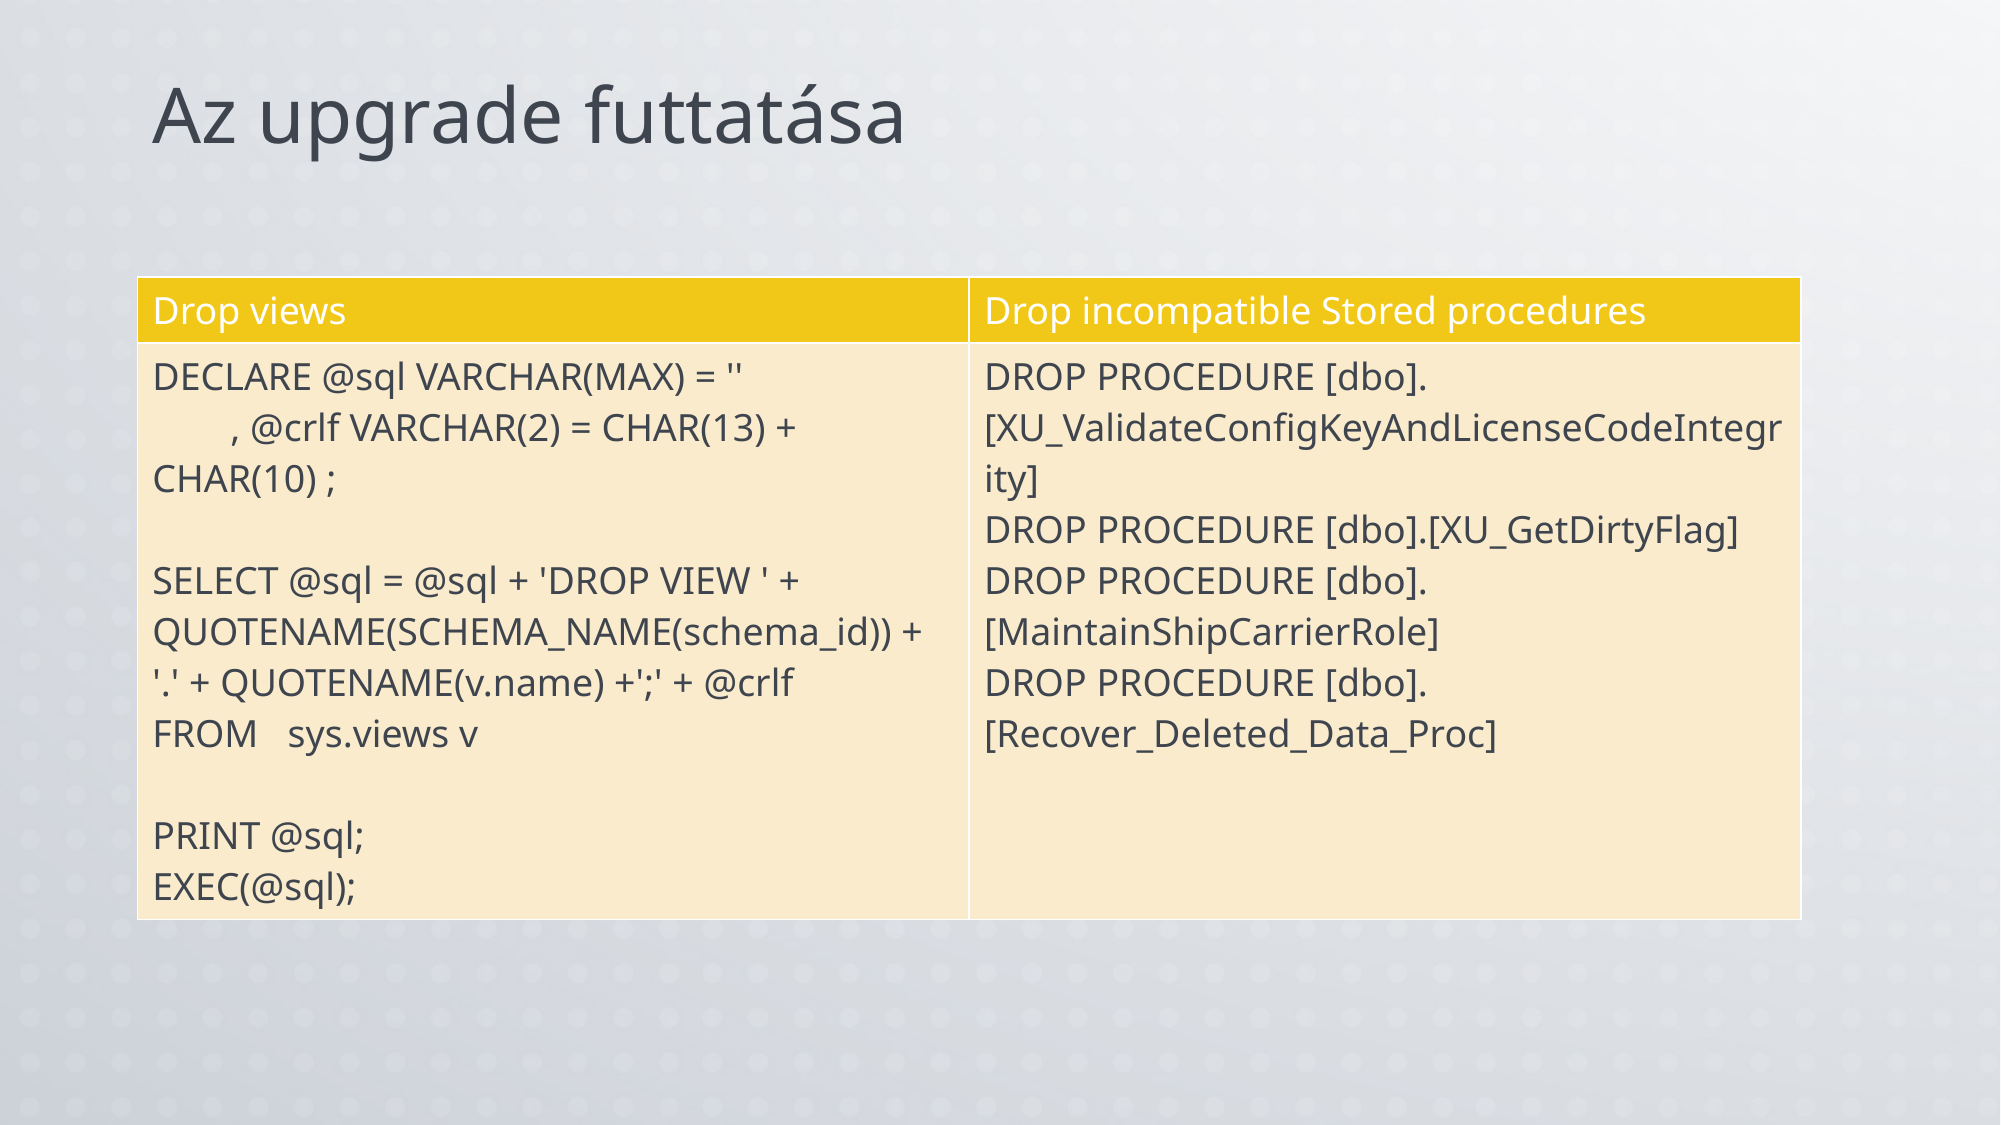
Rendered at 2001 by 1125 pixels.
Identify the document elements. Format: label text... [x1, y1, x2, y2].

table_cell DROP PROCEDURE [dbo].[XU_ValidateConfigKeyAndLicenseCodeIntegrity] DROP PROCEDURE [dbo].[XU_GetDirtyFlag] DROP PROCEDURE [dbo].[MaintainShipCarrierRole] DROP PROCEDURE [dbo].[Recover_Deleted_Data_Proc] [970, 344, 1800, 919]
table_cell DECLARE @sql VARCHAR(MAX) = '' , @crlf VARCHAR(2) = CHAR(13) + CHAR(10) ; SELECT @sql = @sql + 'DROP VIEW ' + QUOTENAME(SCHEMA_NAME(schema_id)) + '.' + QUOTENAME(v.name) +';' + @crlf FROM sys.views v PRINT @sql; EXEC(@sql); [138, 344, 968, 919]
picture [0, 0, 2001, 1125]
title Az upgrade futtatása [137, 59, 1863, 169]
table_header Drop views [138, 278, 968, 342]
text_box [137, 169, 1863, 1014]
table_header Drop incompatible Stored procedures [970, 278, 1800, 342]
